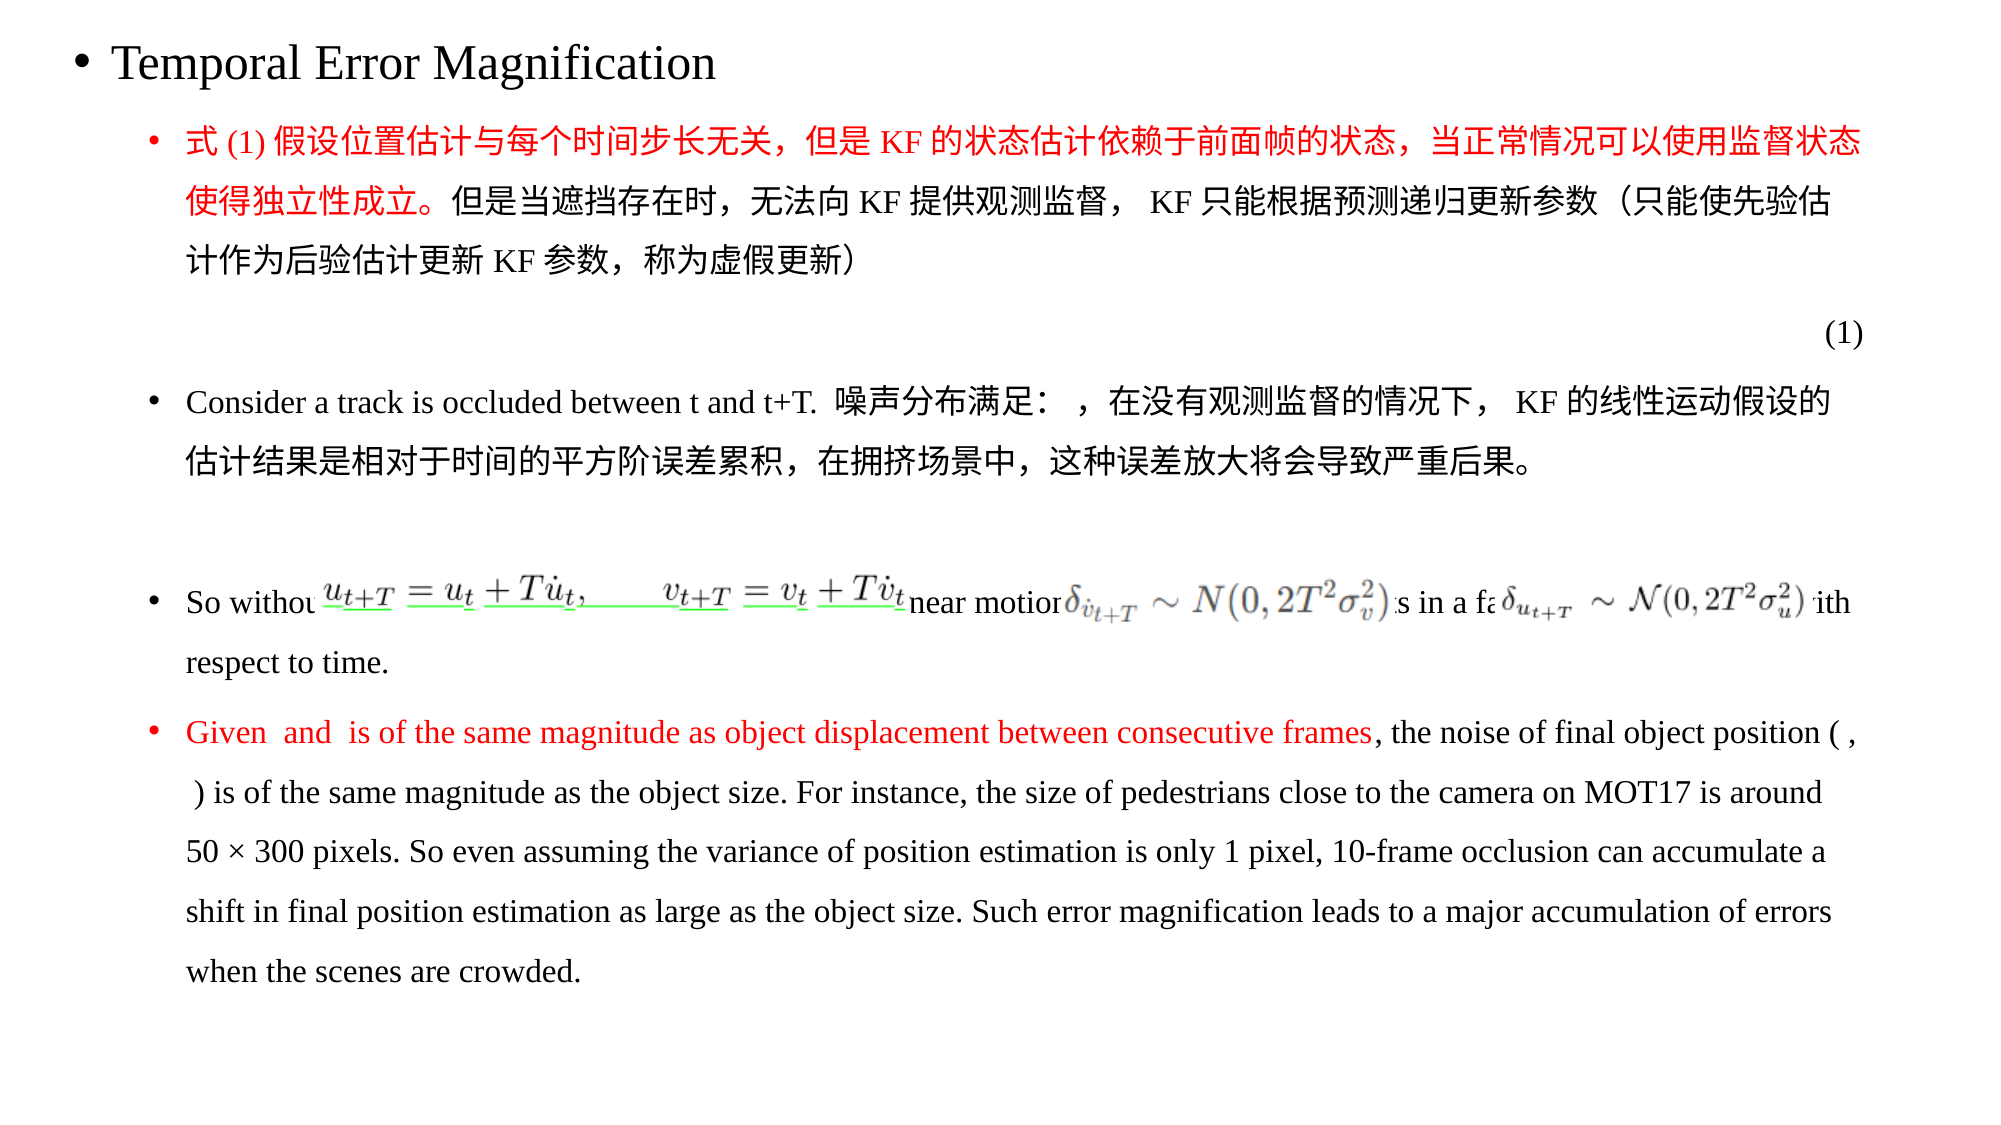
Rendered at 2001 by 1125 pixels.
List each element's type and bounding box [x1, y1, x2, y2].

picture [1061, 569, 1395, 630]
picture [1495, 572, 1813, 627]
picture [315, 562, 911, 627]
